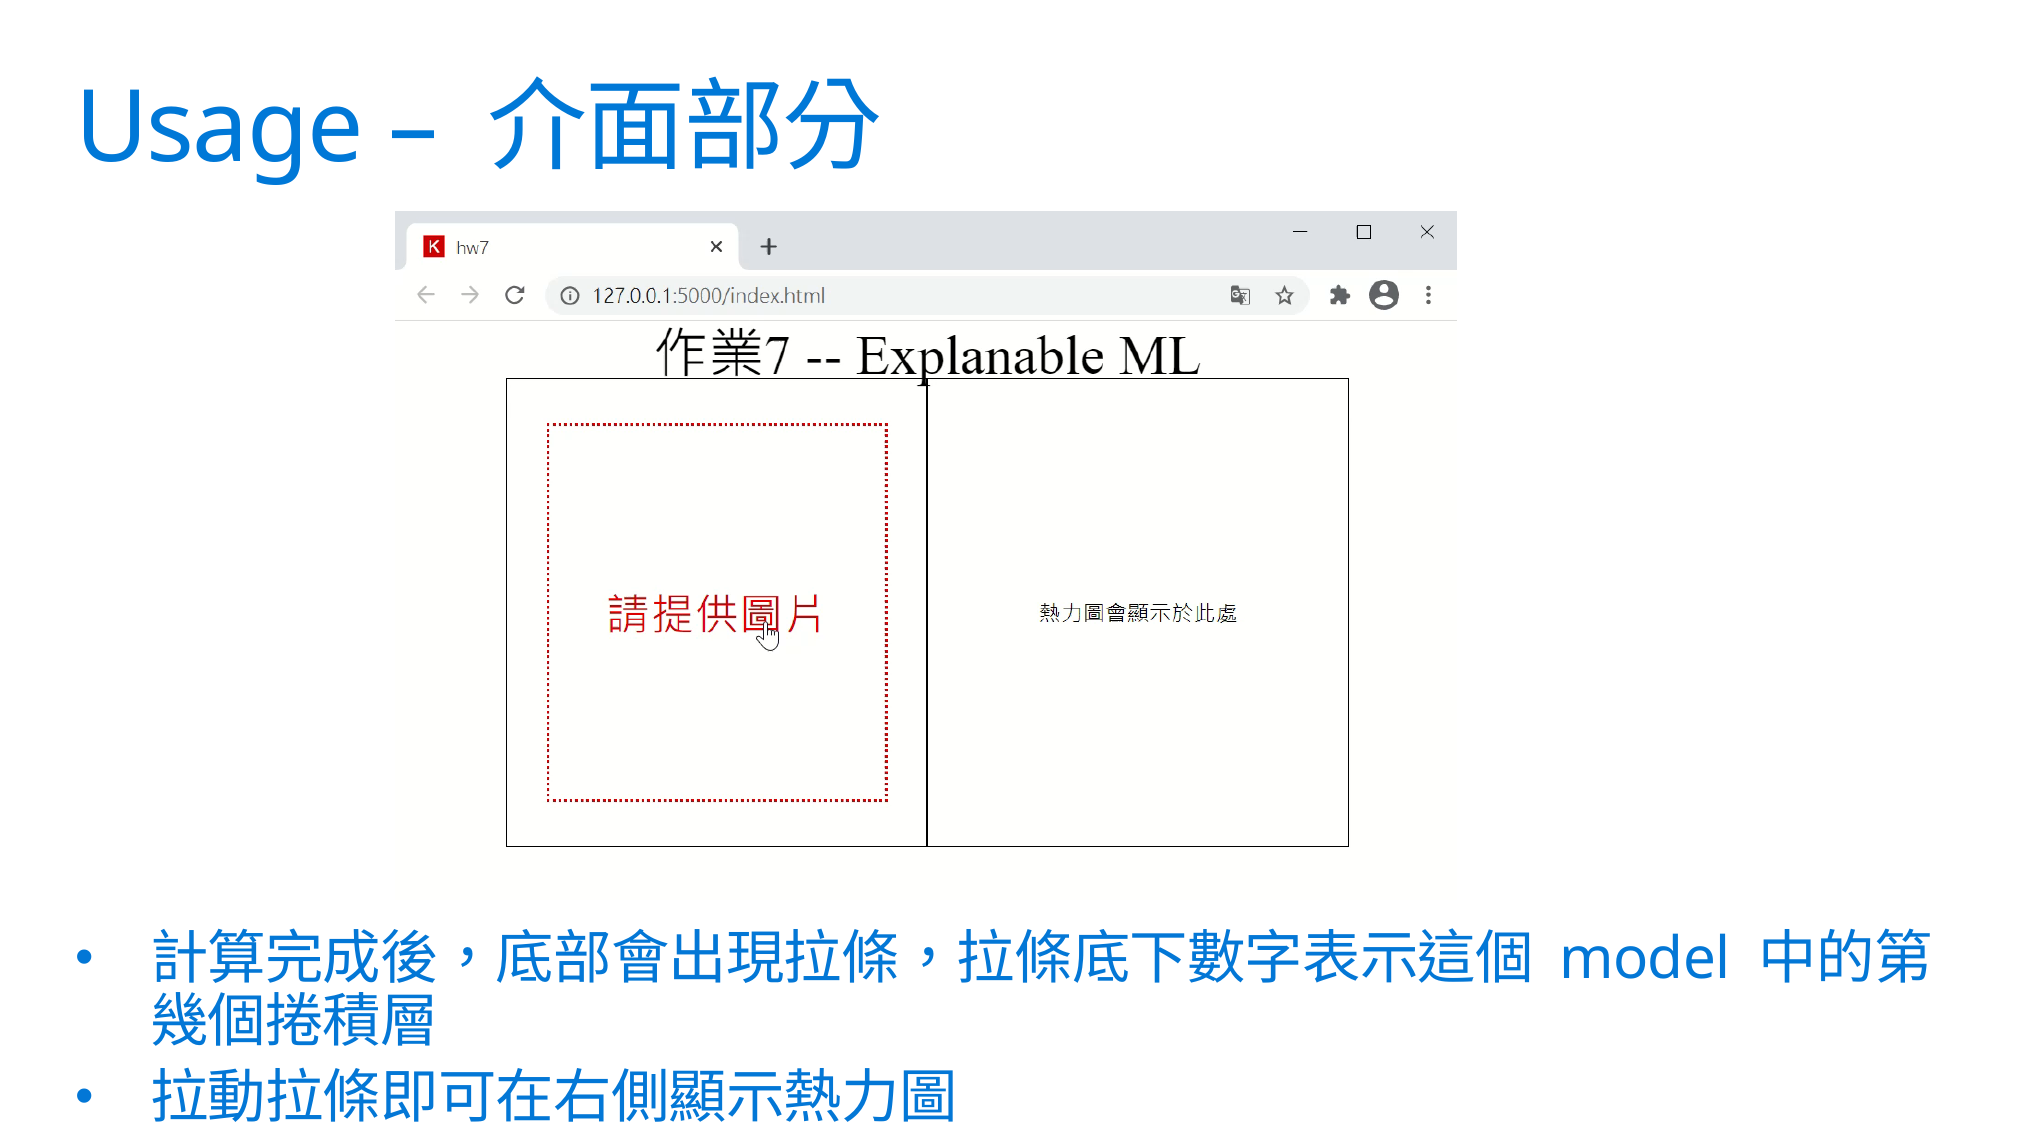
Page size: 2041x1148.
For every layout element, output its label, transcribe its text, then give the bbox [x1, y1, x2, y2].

list 計算完成後，底部會出現拉條，拉條底下數字表示這個 model 中的第幾個捲積層 拉動拉條即可在右側顯示熱力圖 [60, 913, 1981, 1148]
title Usage – 介面部分 [60, 60, 1980, 210]
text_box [394, 210, 1458, 901]
